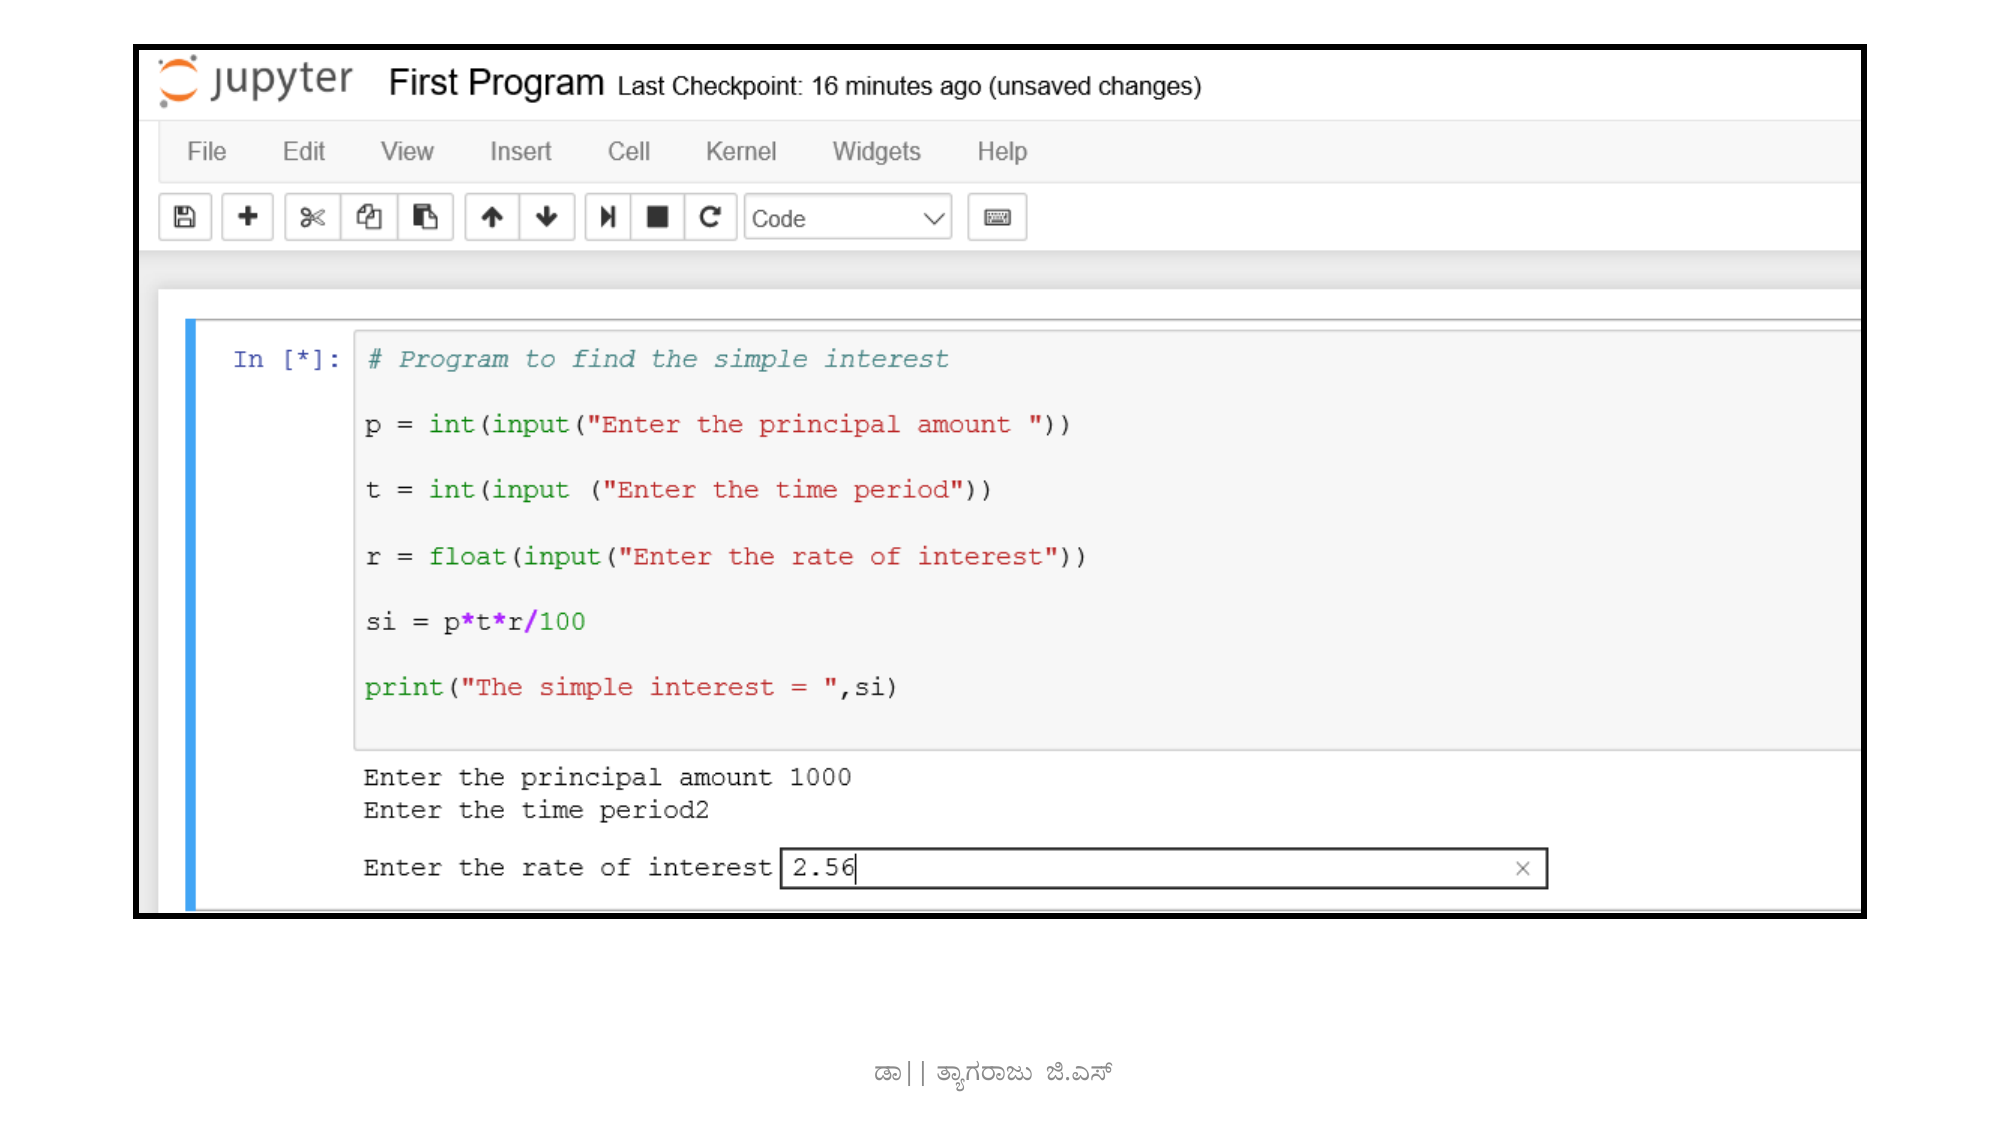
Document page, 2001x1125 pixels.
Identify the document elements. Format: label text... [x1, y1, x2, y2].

footer ಡಾ|| ತ್ಯಾಗರಾಜು ಜಿ.ಎಸ್ [662, 1042, 1338, 1103]
picture [139, 50, 1861, 913]
